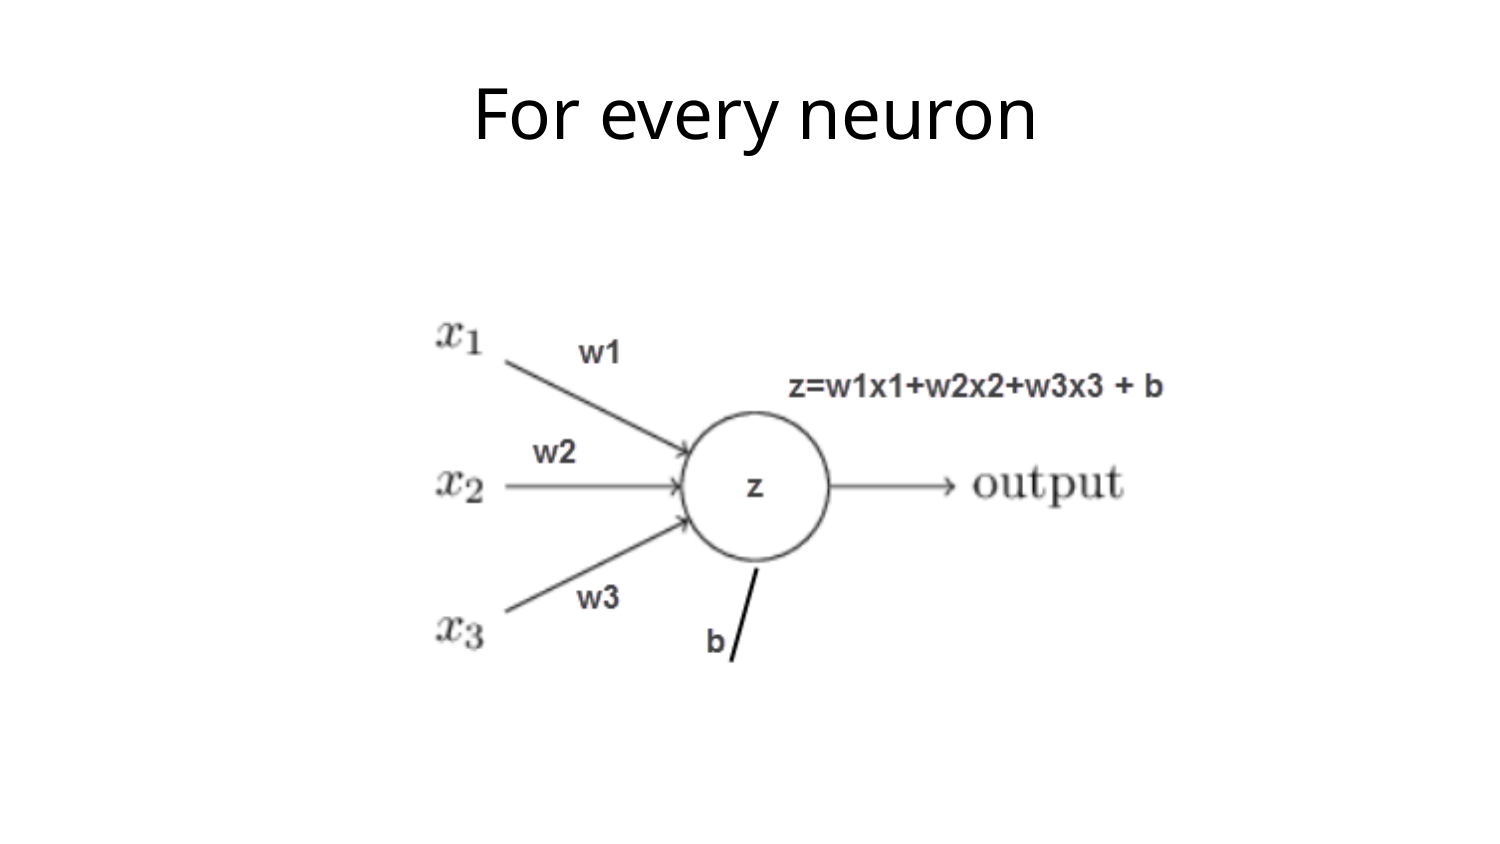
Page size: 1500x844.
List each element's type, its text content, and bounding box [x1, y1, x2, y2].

picture [336, 268, 1269, 675]
title For every neuron [76, 32, 1436, 191]
